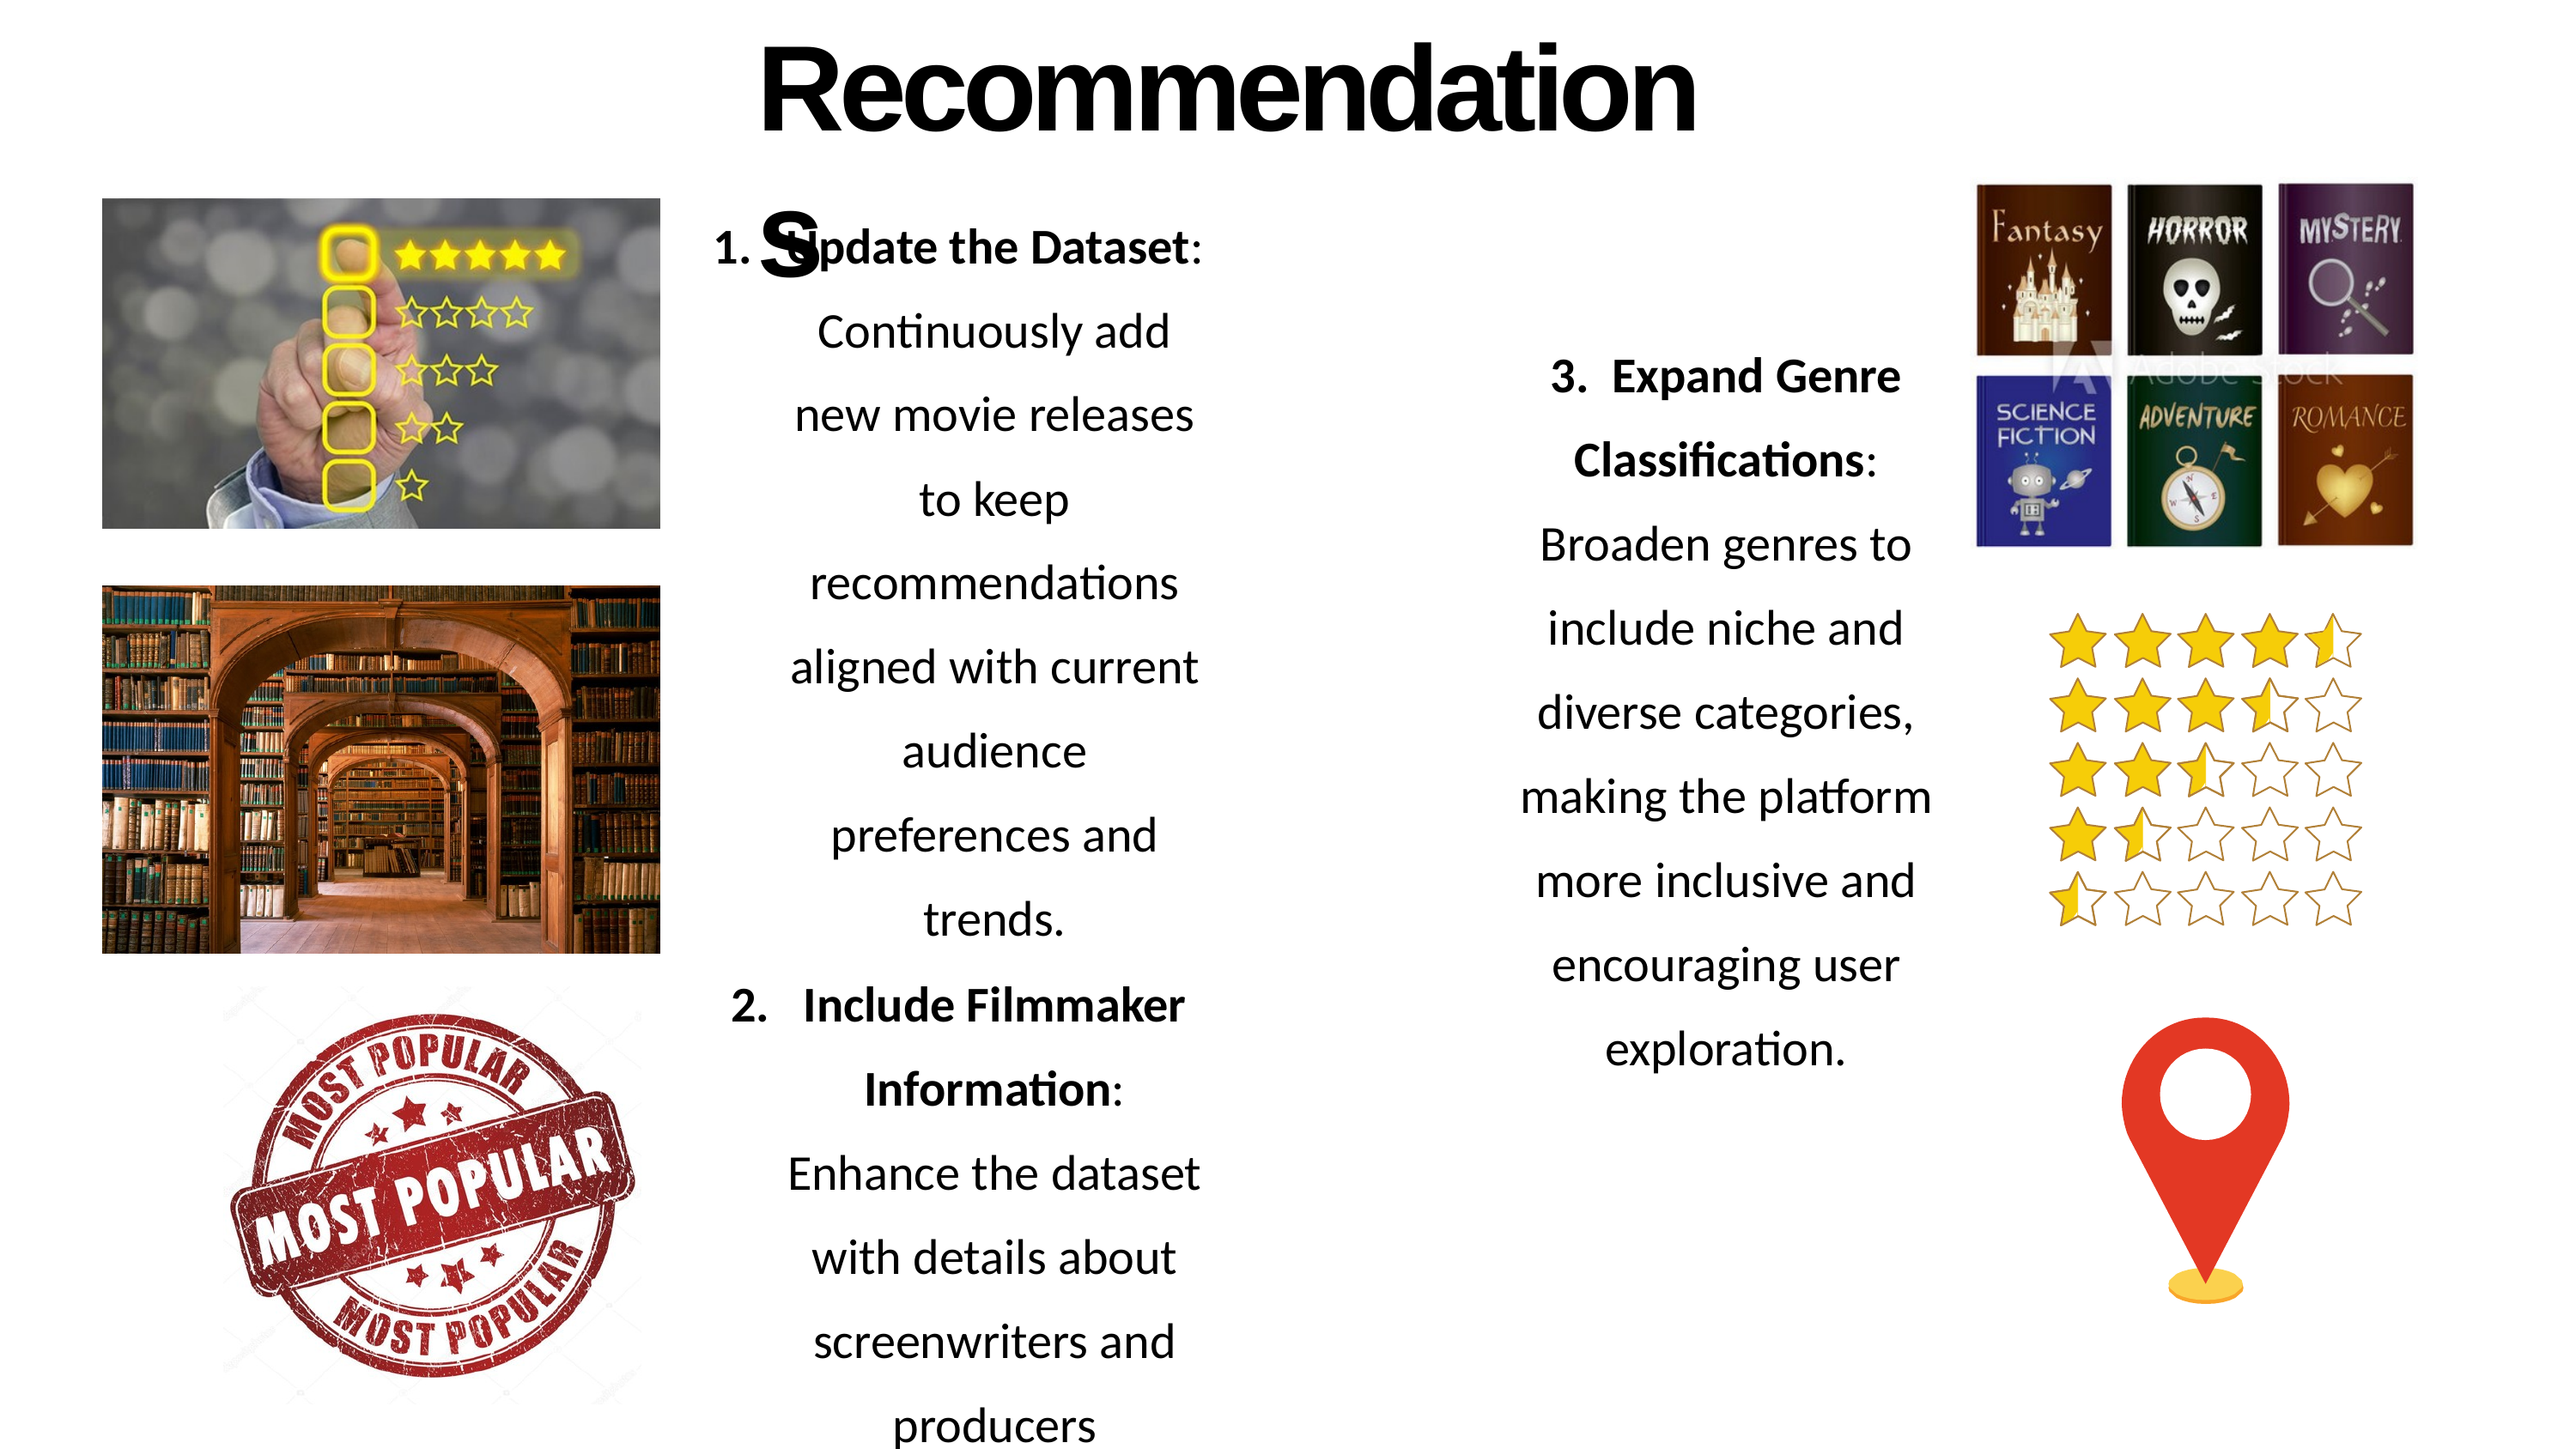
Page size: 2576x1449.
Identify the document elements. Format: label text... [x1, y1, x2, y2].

picture [102, 198, 660, 529]
text_box 3. Expand Genre Classifications: Broaden genres to include niche and diverse categories, making the platform more inclusive and encouraging user exploration. [1435, 215, 1953, 1076]
picture [102, 585, 660, 954]
text_box Update the Dataset: Continuously add new movie releases to keep recommendations aligned with current audience preferences and trends. Include Filmmaker Information: Enhance the dataset with details about screenwriters and producers [708, 187, 1225, 1449]
picture [1970, 177, 2418, 549]
picture [223, 986, 641, 1404]
title Recommendations [755, 7, 1763, 301]
